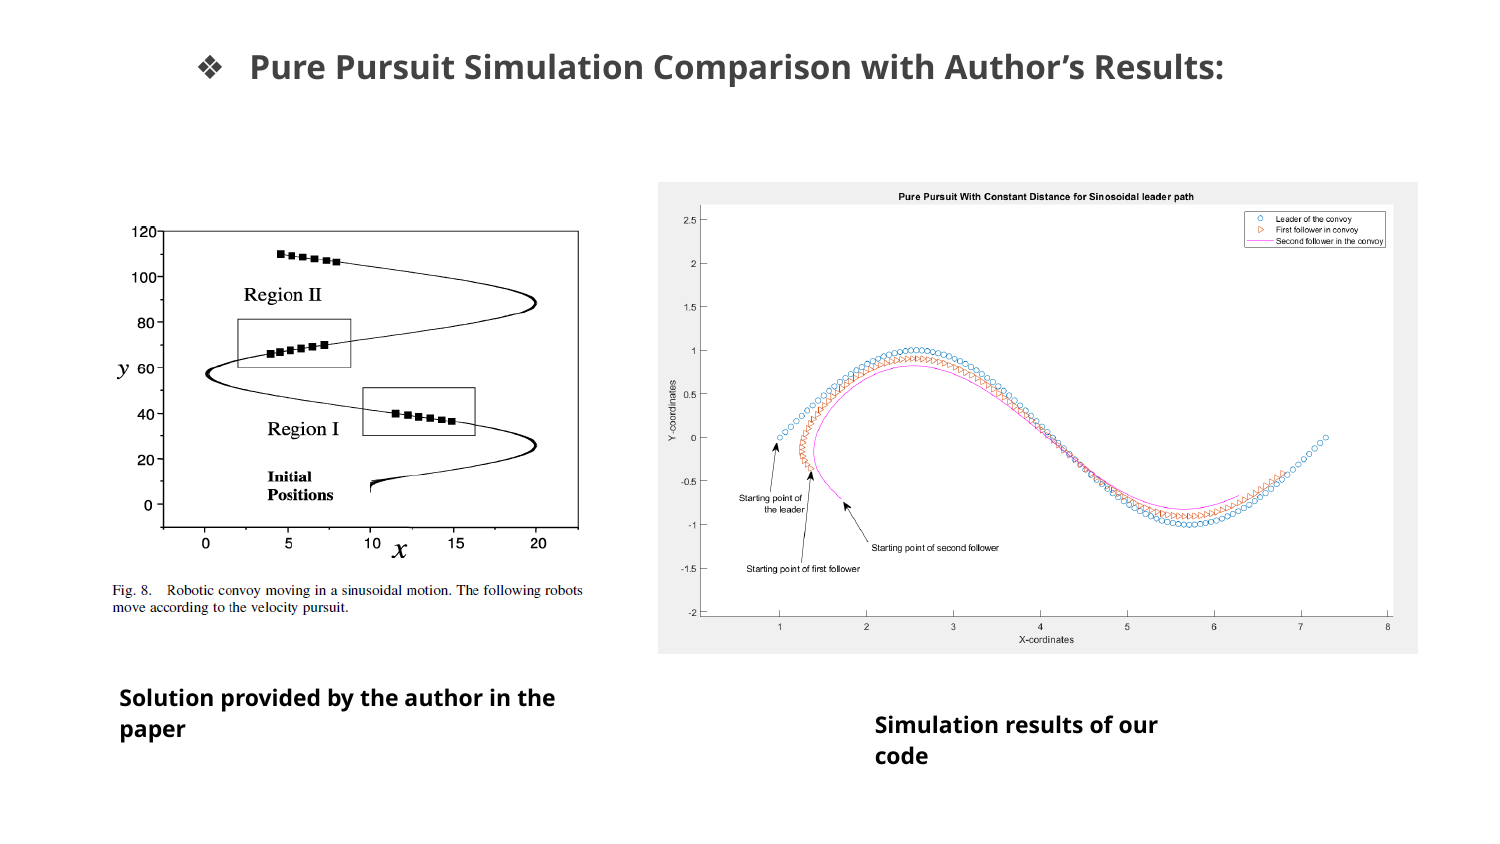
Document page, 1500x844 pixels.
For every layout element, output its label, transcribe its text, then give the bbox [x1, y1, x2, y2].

picture [658, 182, 1418, 654]
text_box Solution provided by the author in the paper [104, 664, 600, 726]
picture [109, 205, 595, 639]
text_box Simulation results of our code [859, 691, 1217, 753]
title Pure Pursuit Simulation Comparison with Author’s Results: [159, 31, 1379, 145]
